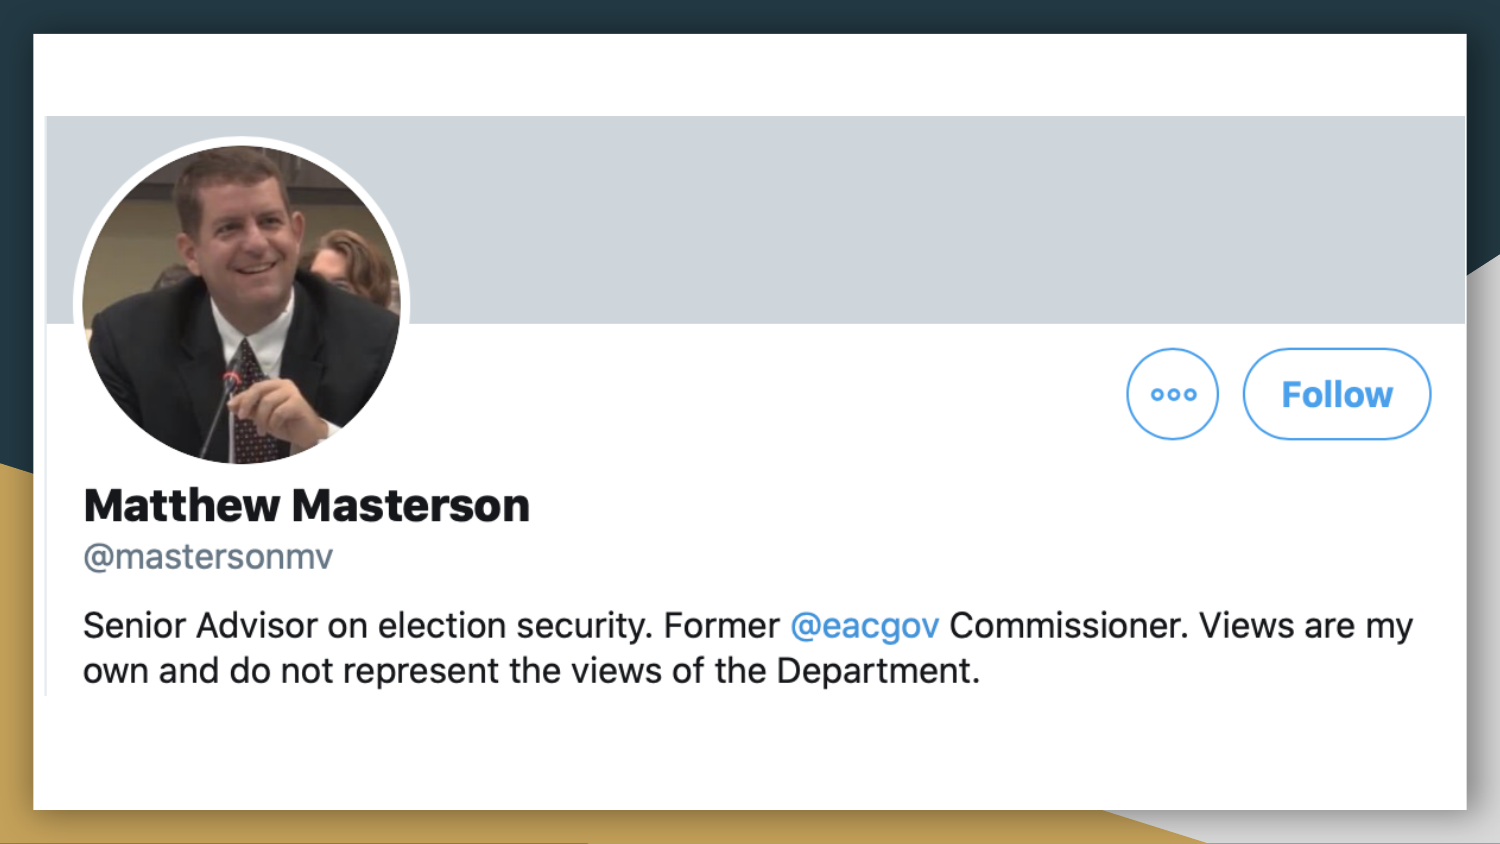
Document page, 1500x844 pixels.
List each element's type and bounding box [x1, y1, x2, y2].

picture [34, 115, 1466, 696]
